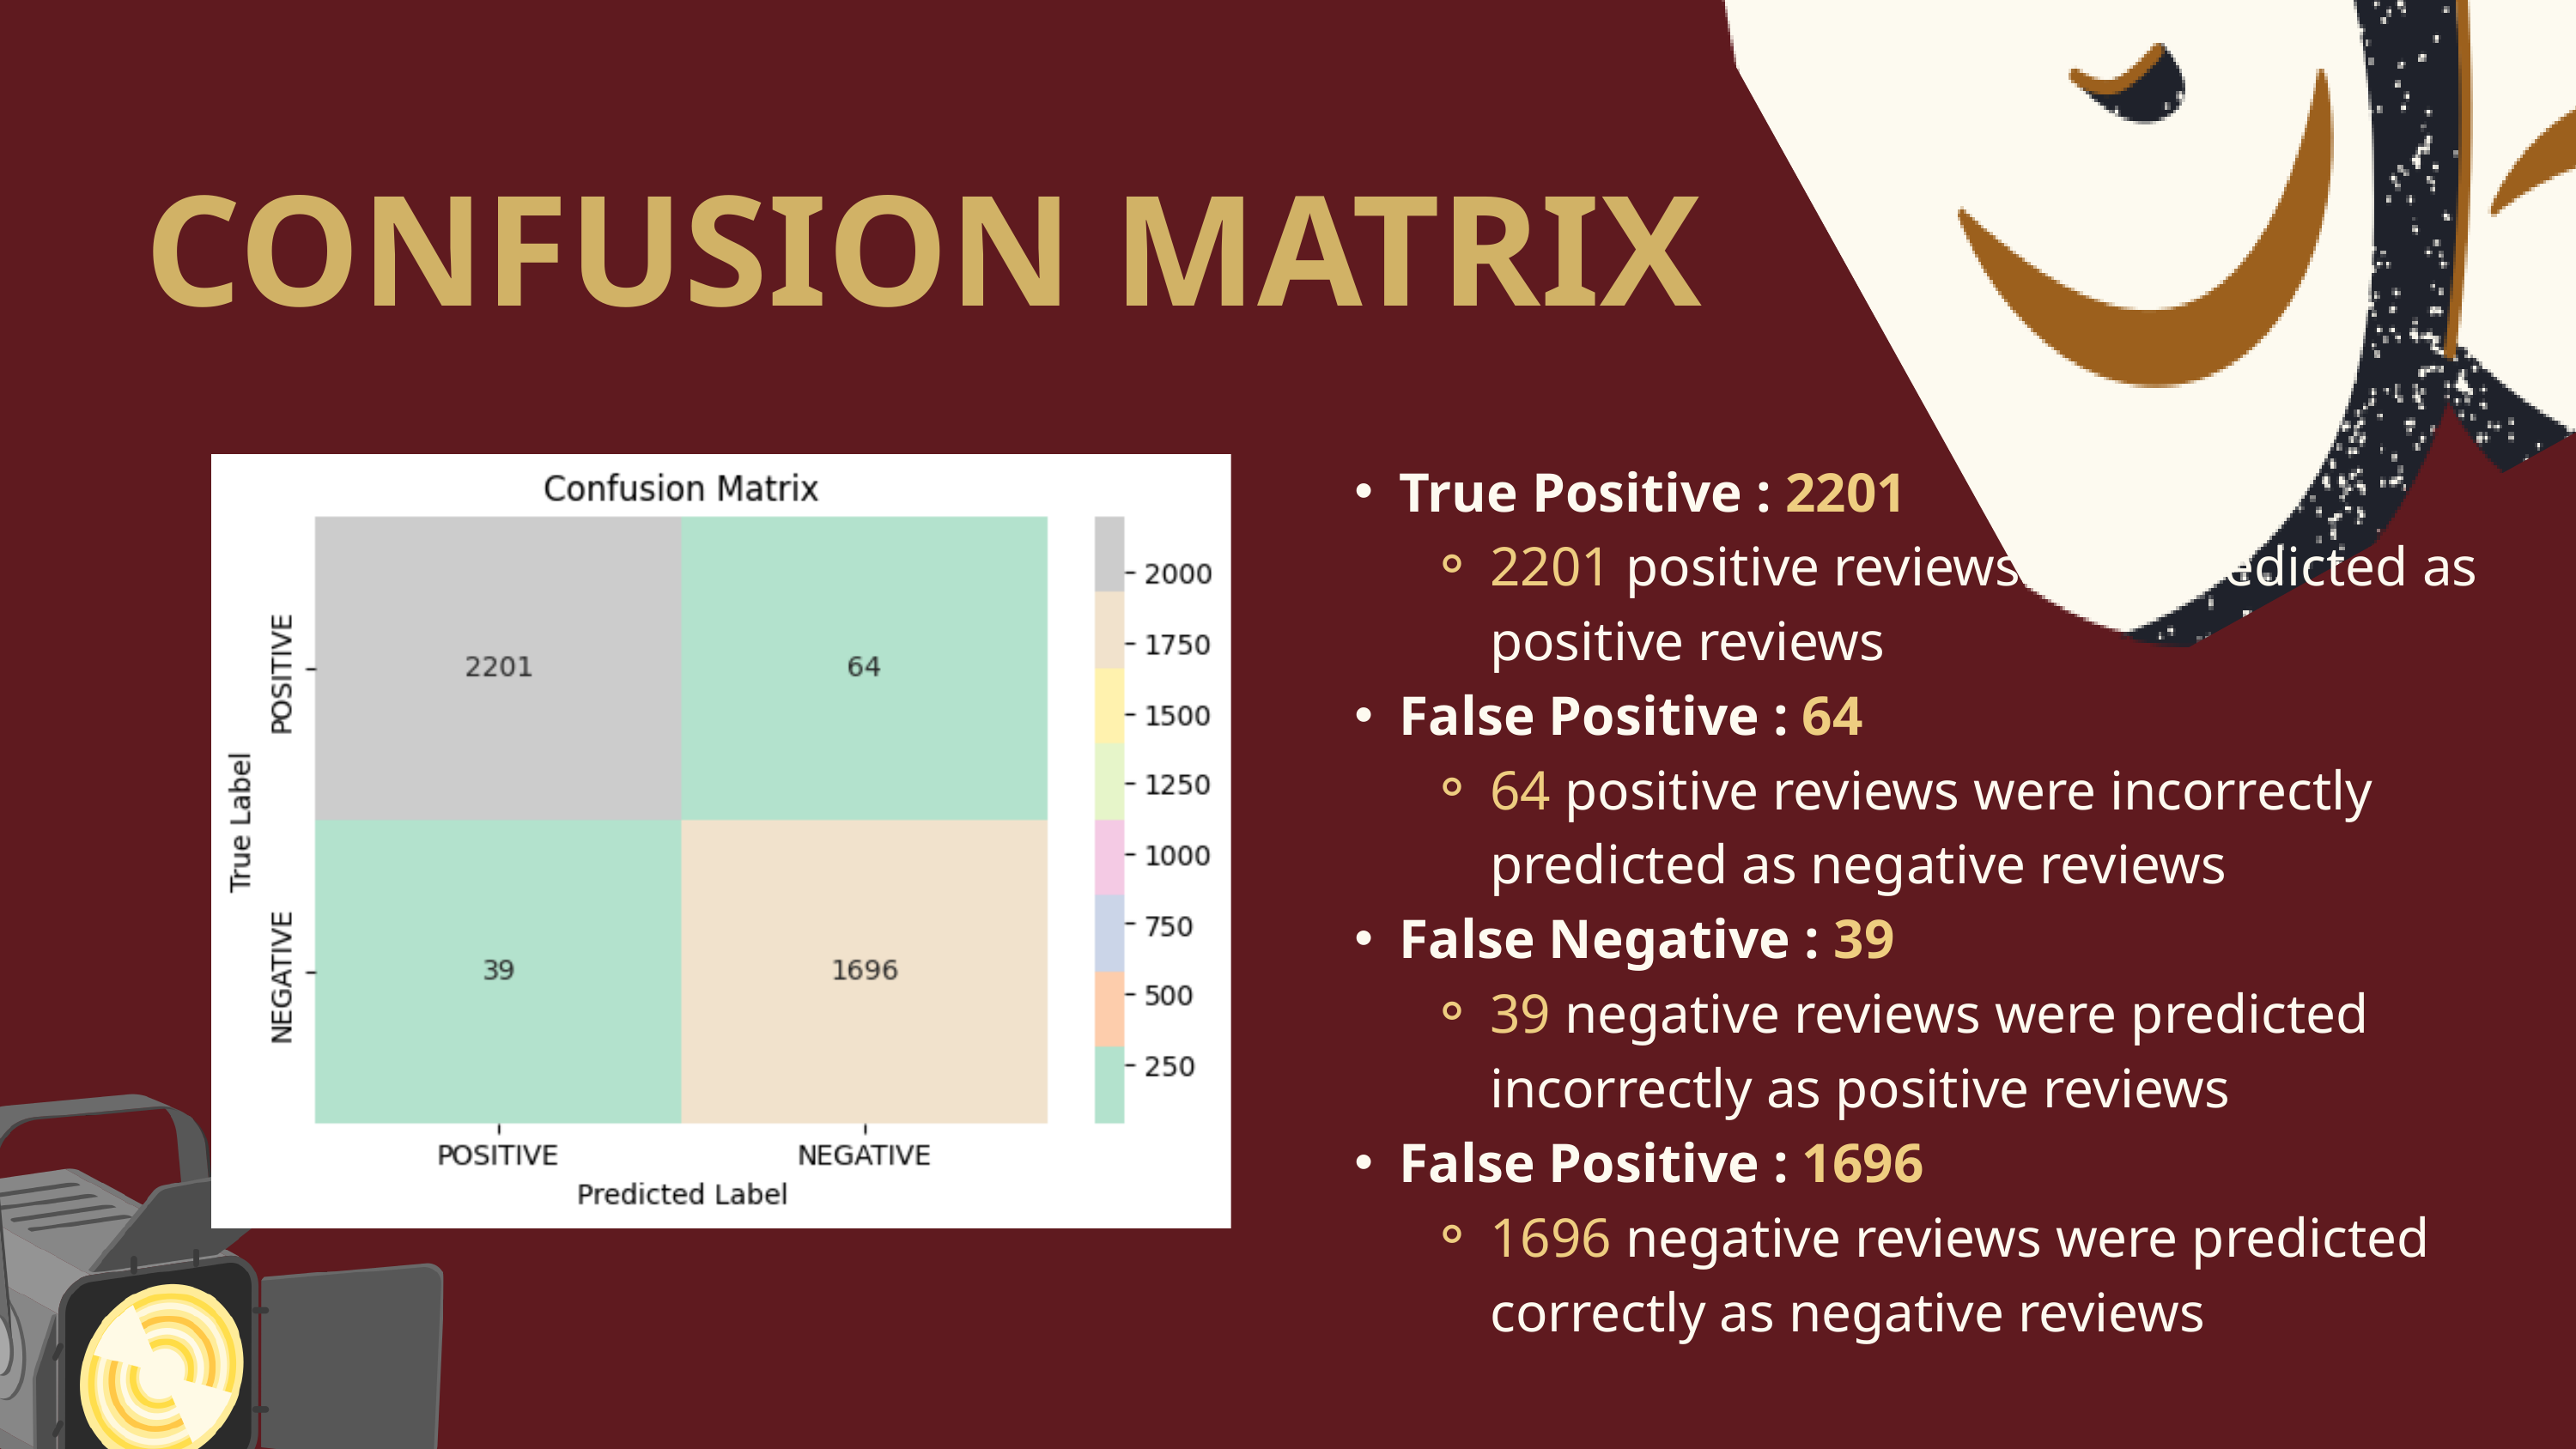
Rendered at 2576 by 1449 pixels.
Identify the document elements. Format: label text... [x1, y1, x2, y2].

text_box True Positive : 2201 2201 positive reviews were predicted as positive reviews False Positive : 64 64 positive reviews were incorrectly predicted as negative reviews False Negative : 39 39 negative reviews were predicted incorrectly as positive reviews False Positive : 1696 1696 negative reviews were predicted correctly as negative reviews [1309, 447, 2527, 1343]
text_box [1698, 0, 2576, 460]
text_box CONFUSION MATRIX [144, 202, 1766, 337]
text_box [0, 1094, 444, 1449]
text_box [211, 454, 1231, 1228]
